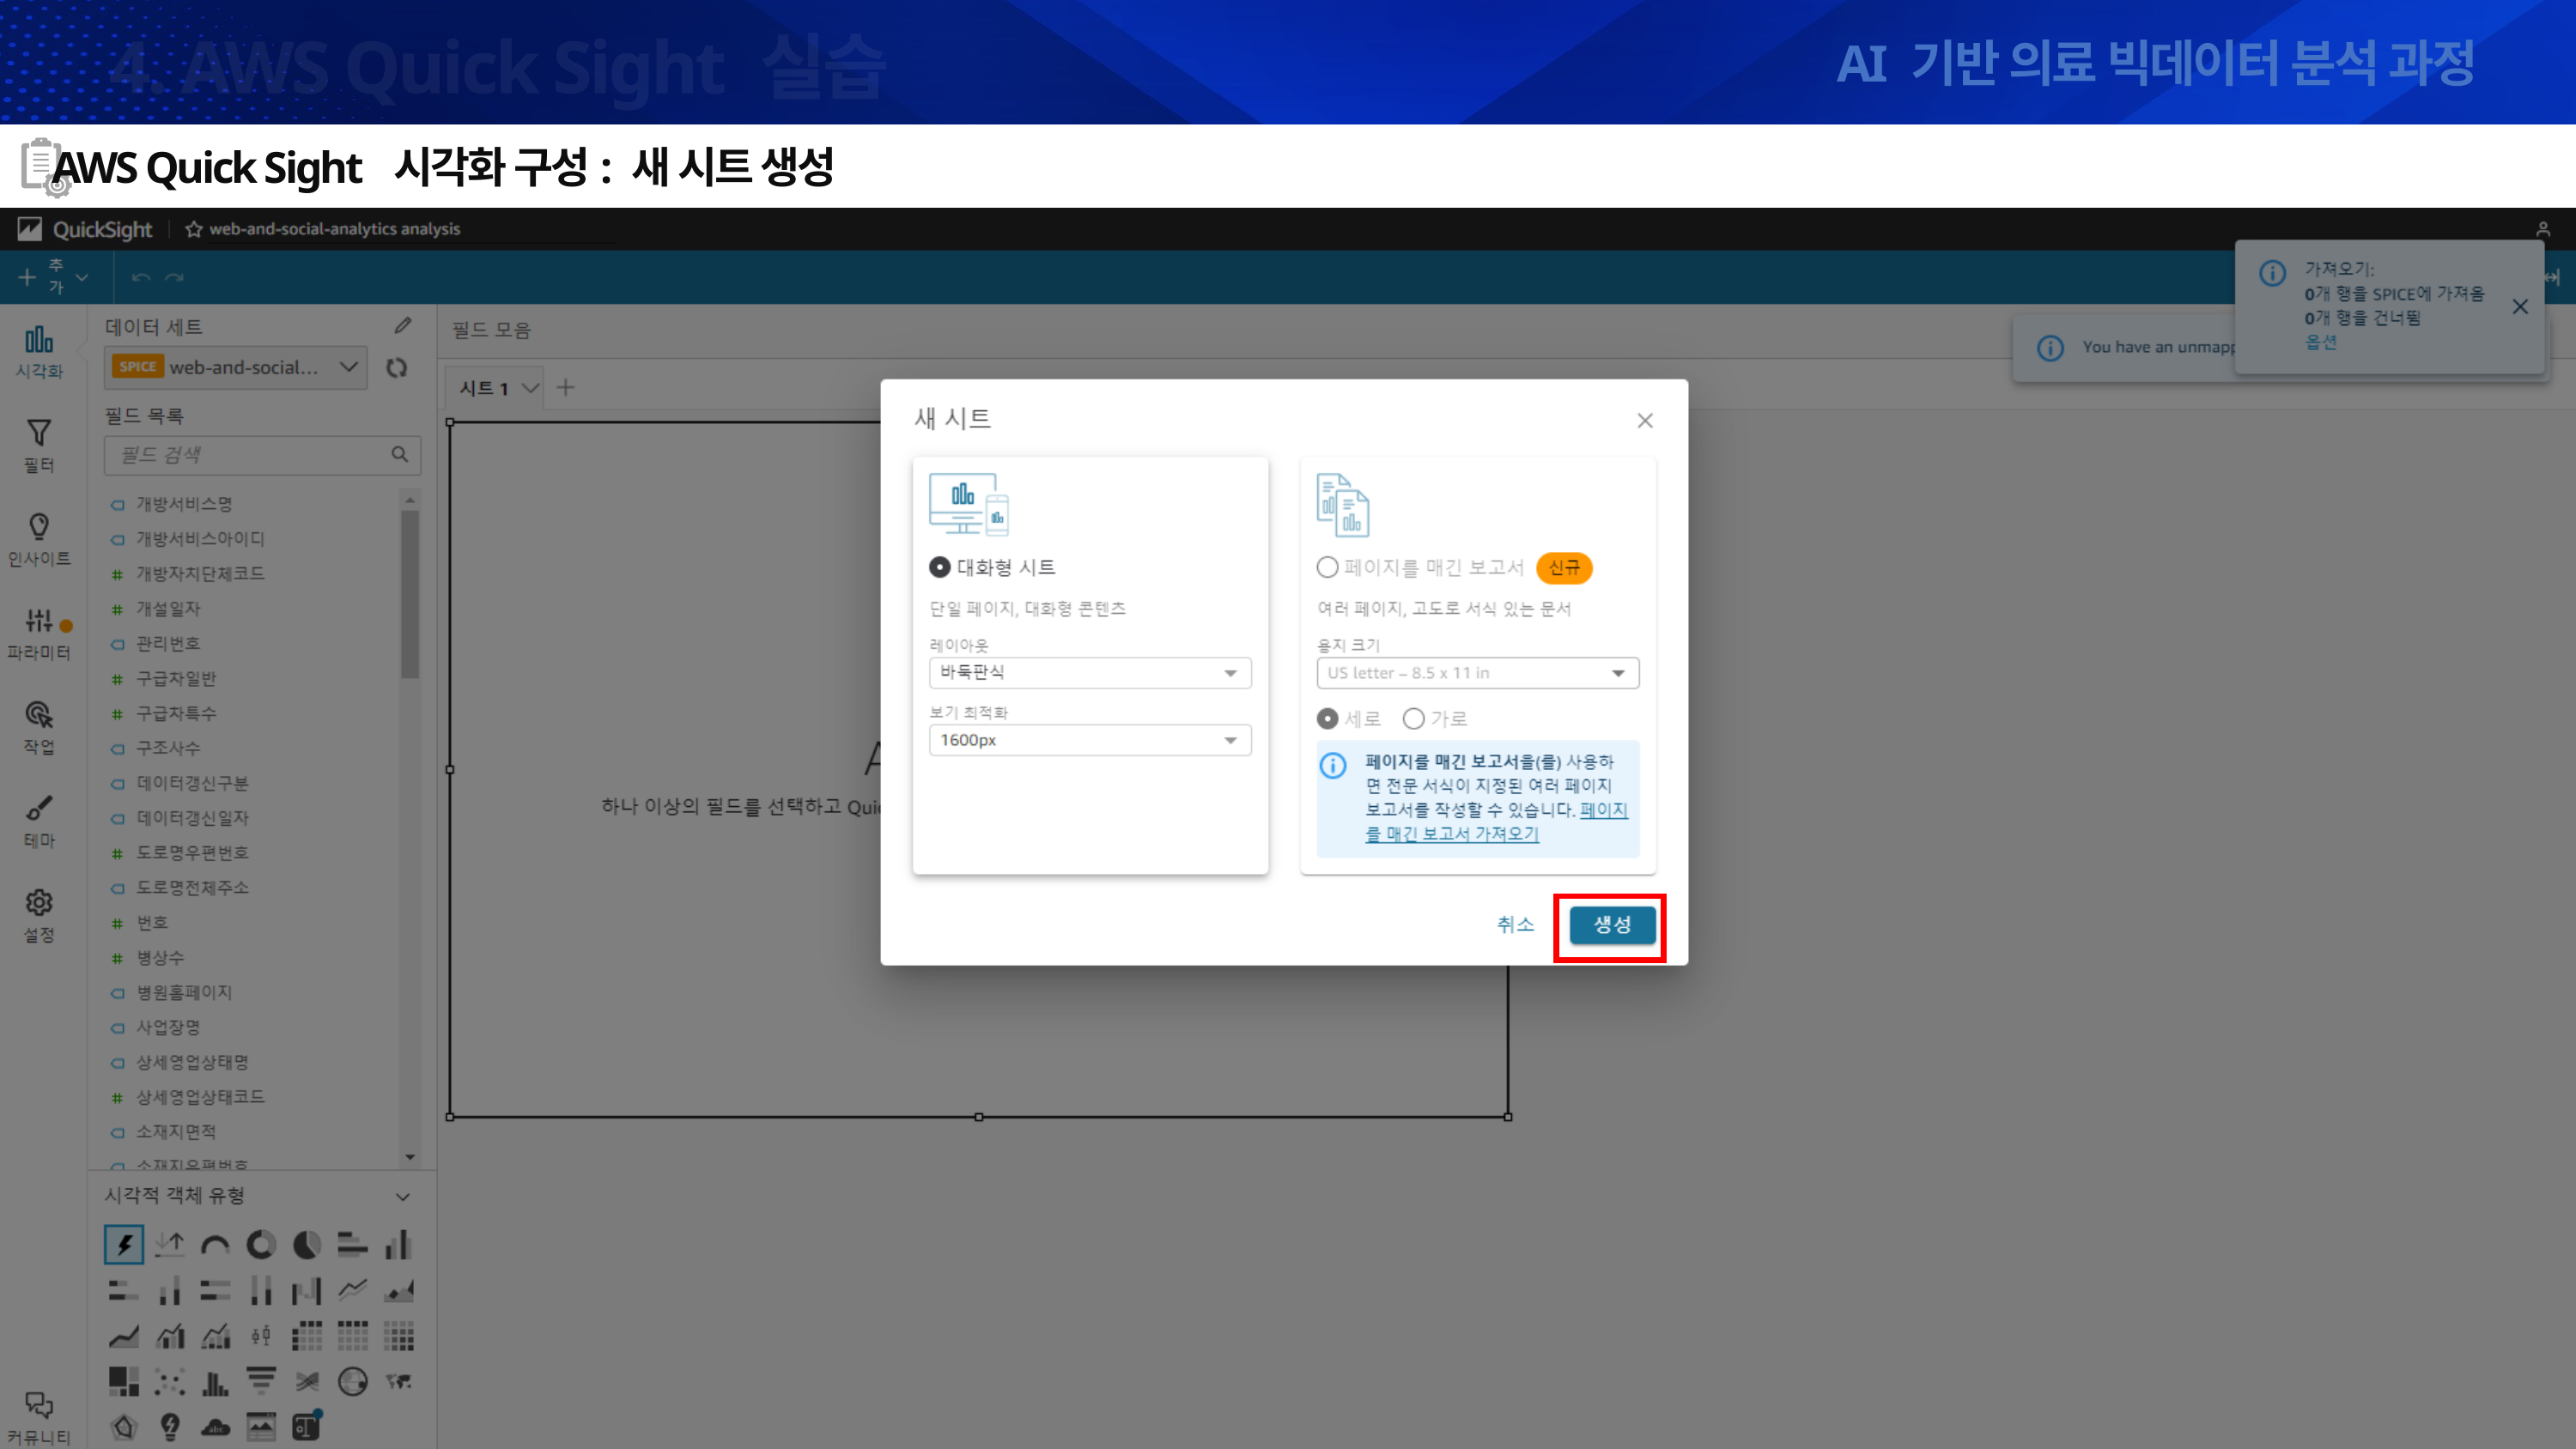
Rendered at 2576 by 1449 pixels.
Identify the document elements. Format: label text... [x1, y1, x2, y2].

picture [0, 0, 2576, 124]
text_box AWS Quick Sight 시각화 구성: 새 시트 생성 [39, 134, 850, 198]
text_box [21, 137, 72, 199]
picture [0, 208, 2576, 1449]
